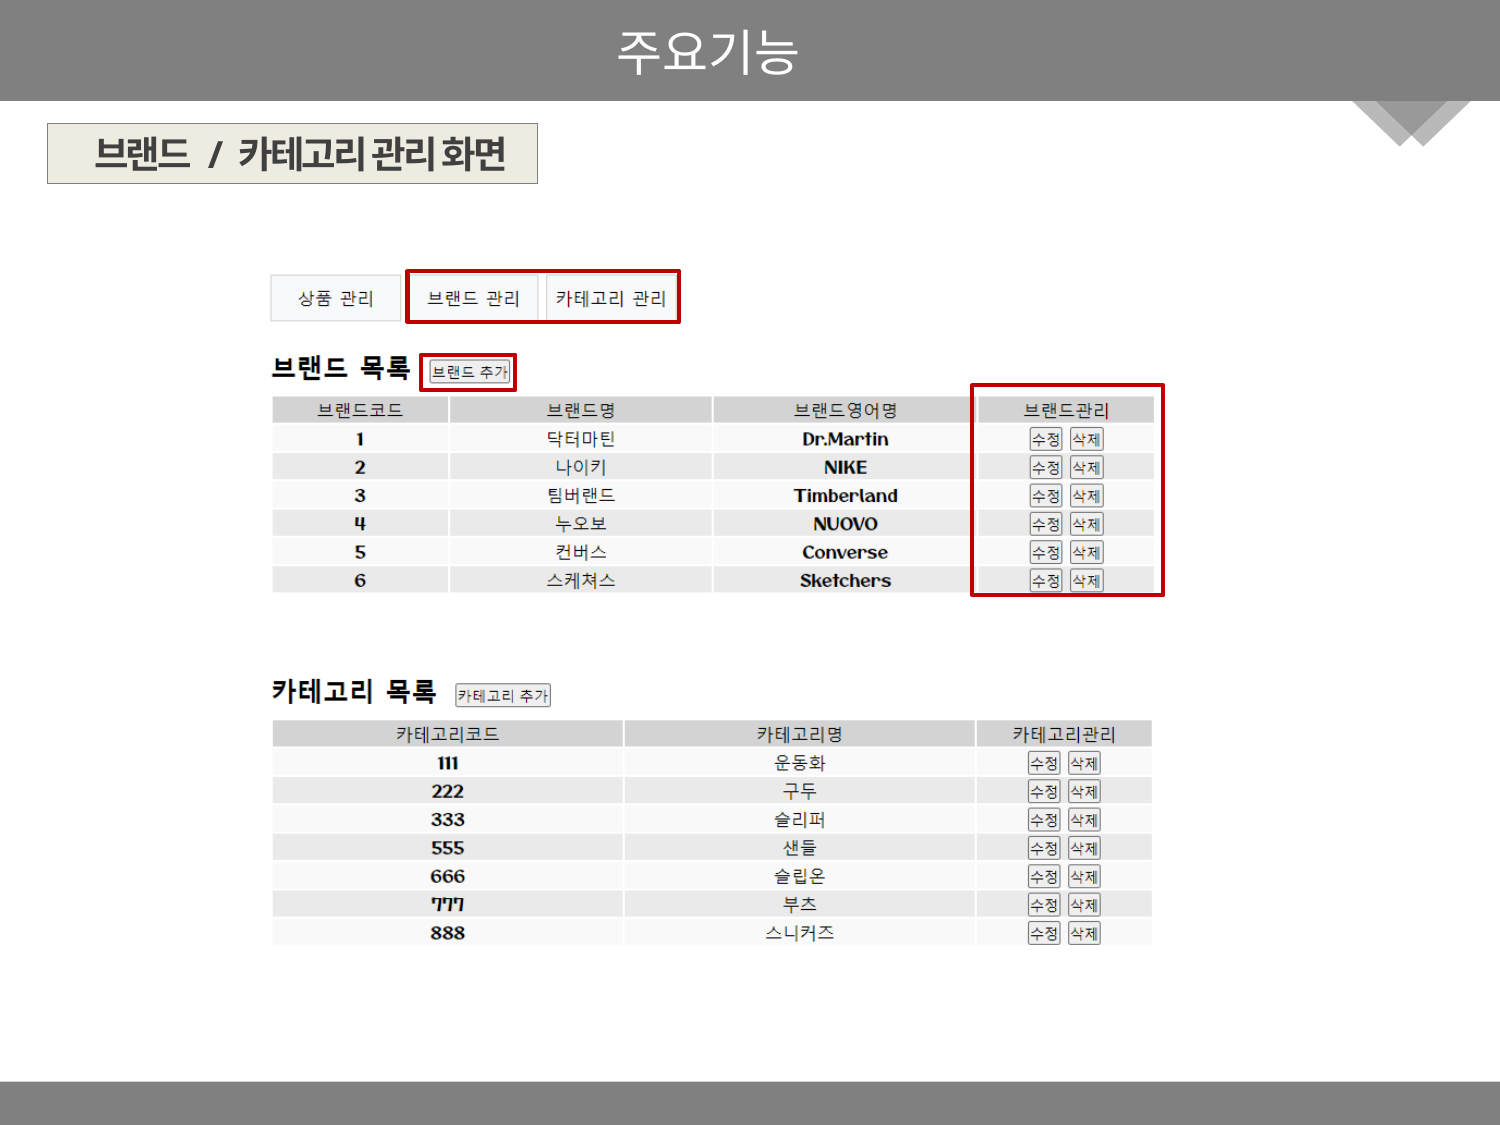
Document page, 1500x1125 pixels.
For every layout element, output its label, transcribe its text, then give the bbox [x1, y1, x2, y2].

picture [252, 255, 1179, 625]
text_box 브랜드 / 카테고리 관리 화면 [47, 123, 538, 184]
text_box [1350, 99, 1411, 149]
text_box 주요기능 [516, 14, 901, 89]
text_box [0, 99, 1500, 1084]
text_box [1374, 99, 1473, 149]
picture [262, 656, 1179, 981]
